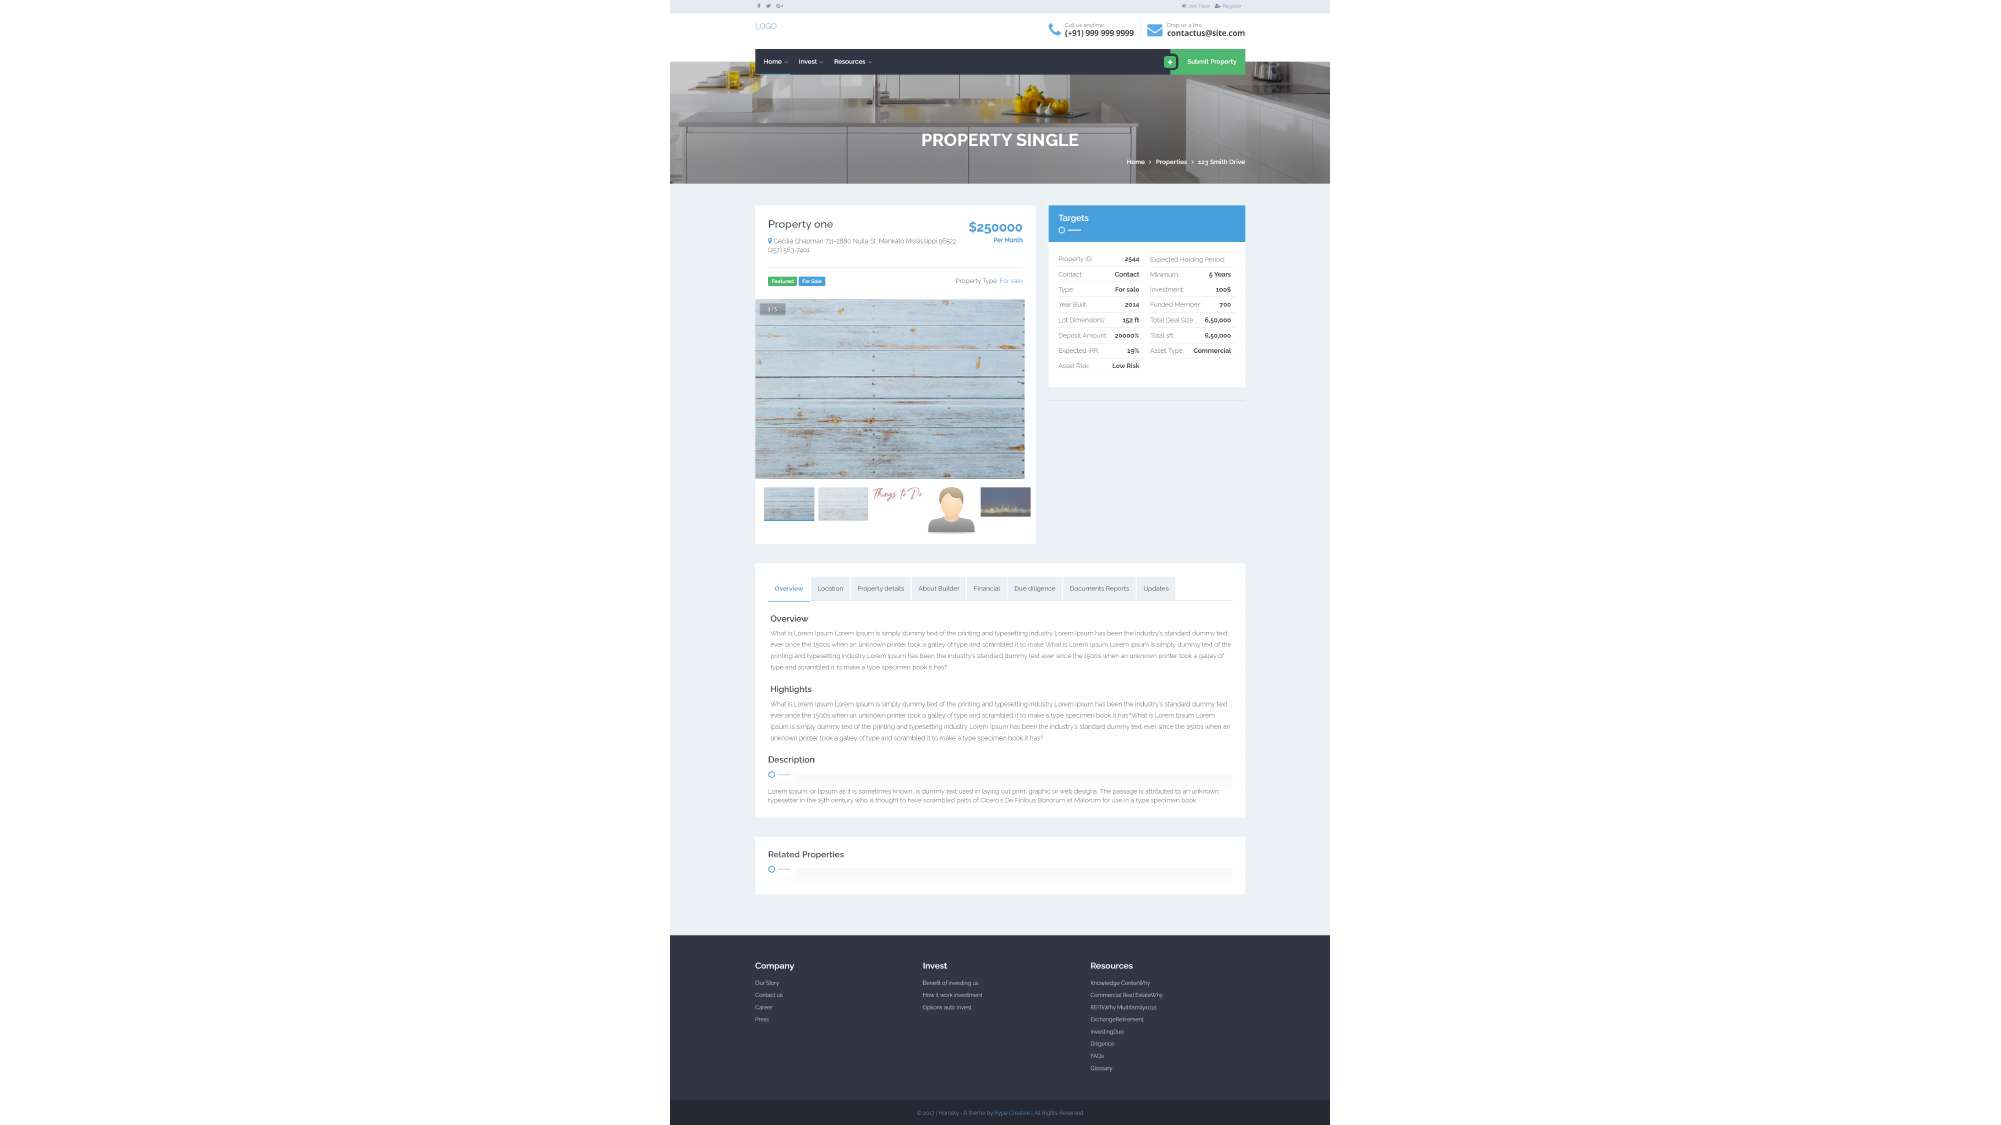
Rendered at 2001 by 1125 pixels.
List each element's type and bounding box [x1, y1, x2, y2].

picture [670, 0, 1330, 1125]
